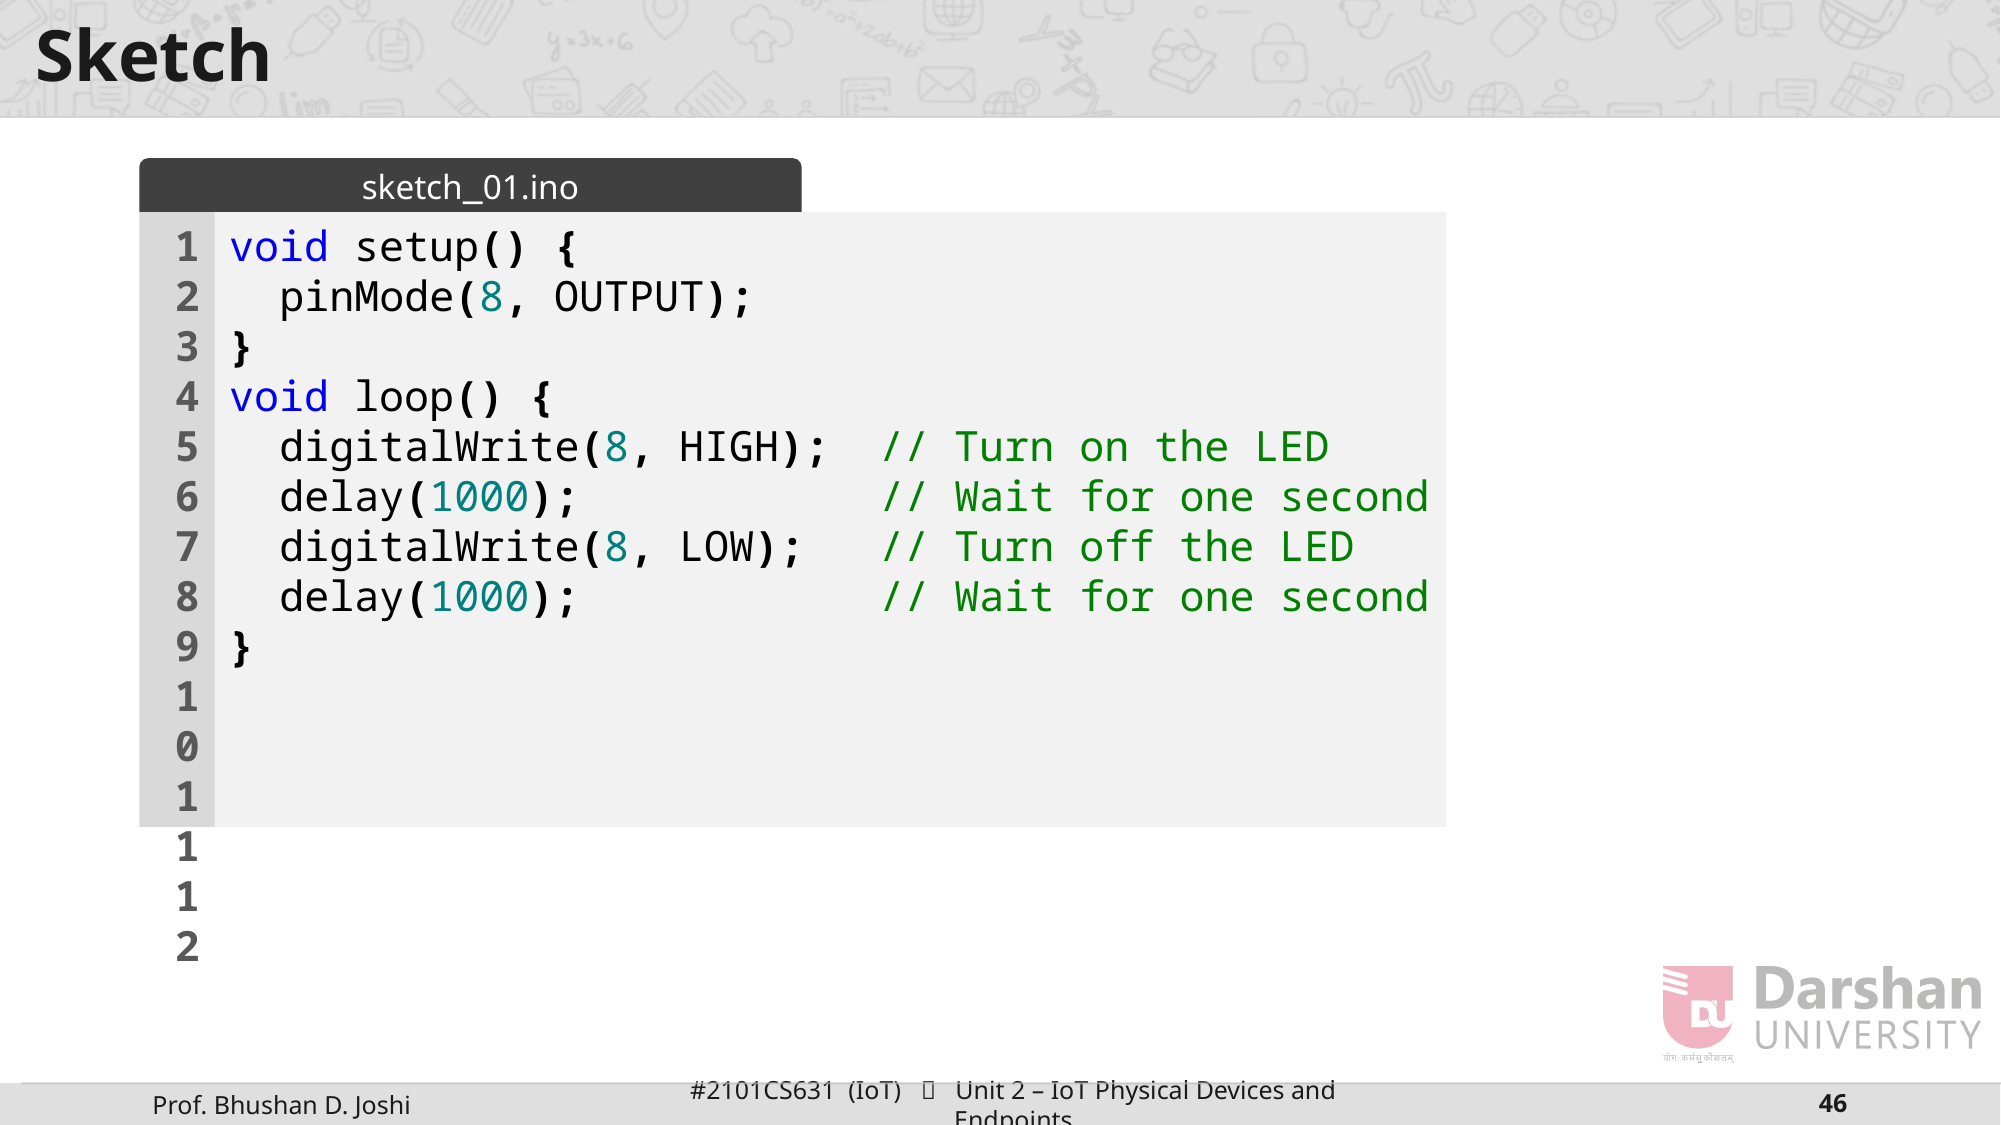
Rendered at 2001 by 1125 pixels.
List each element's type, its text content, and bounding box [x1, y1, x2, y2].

title Sketch [0, 0, 2000, 117]
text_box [139, 158, 1447, 827]
